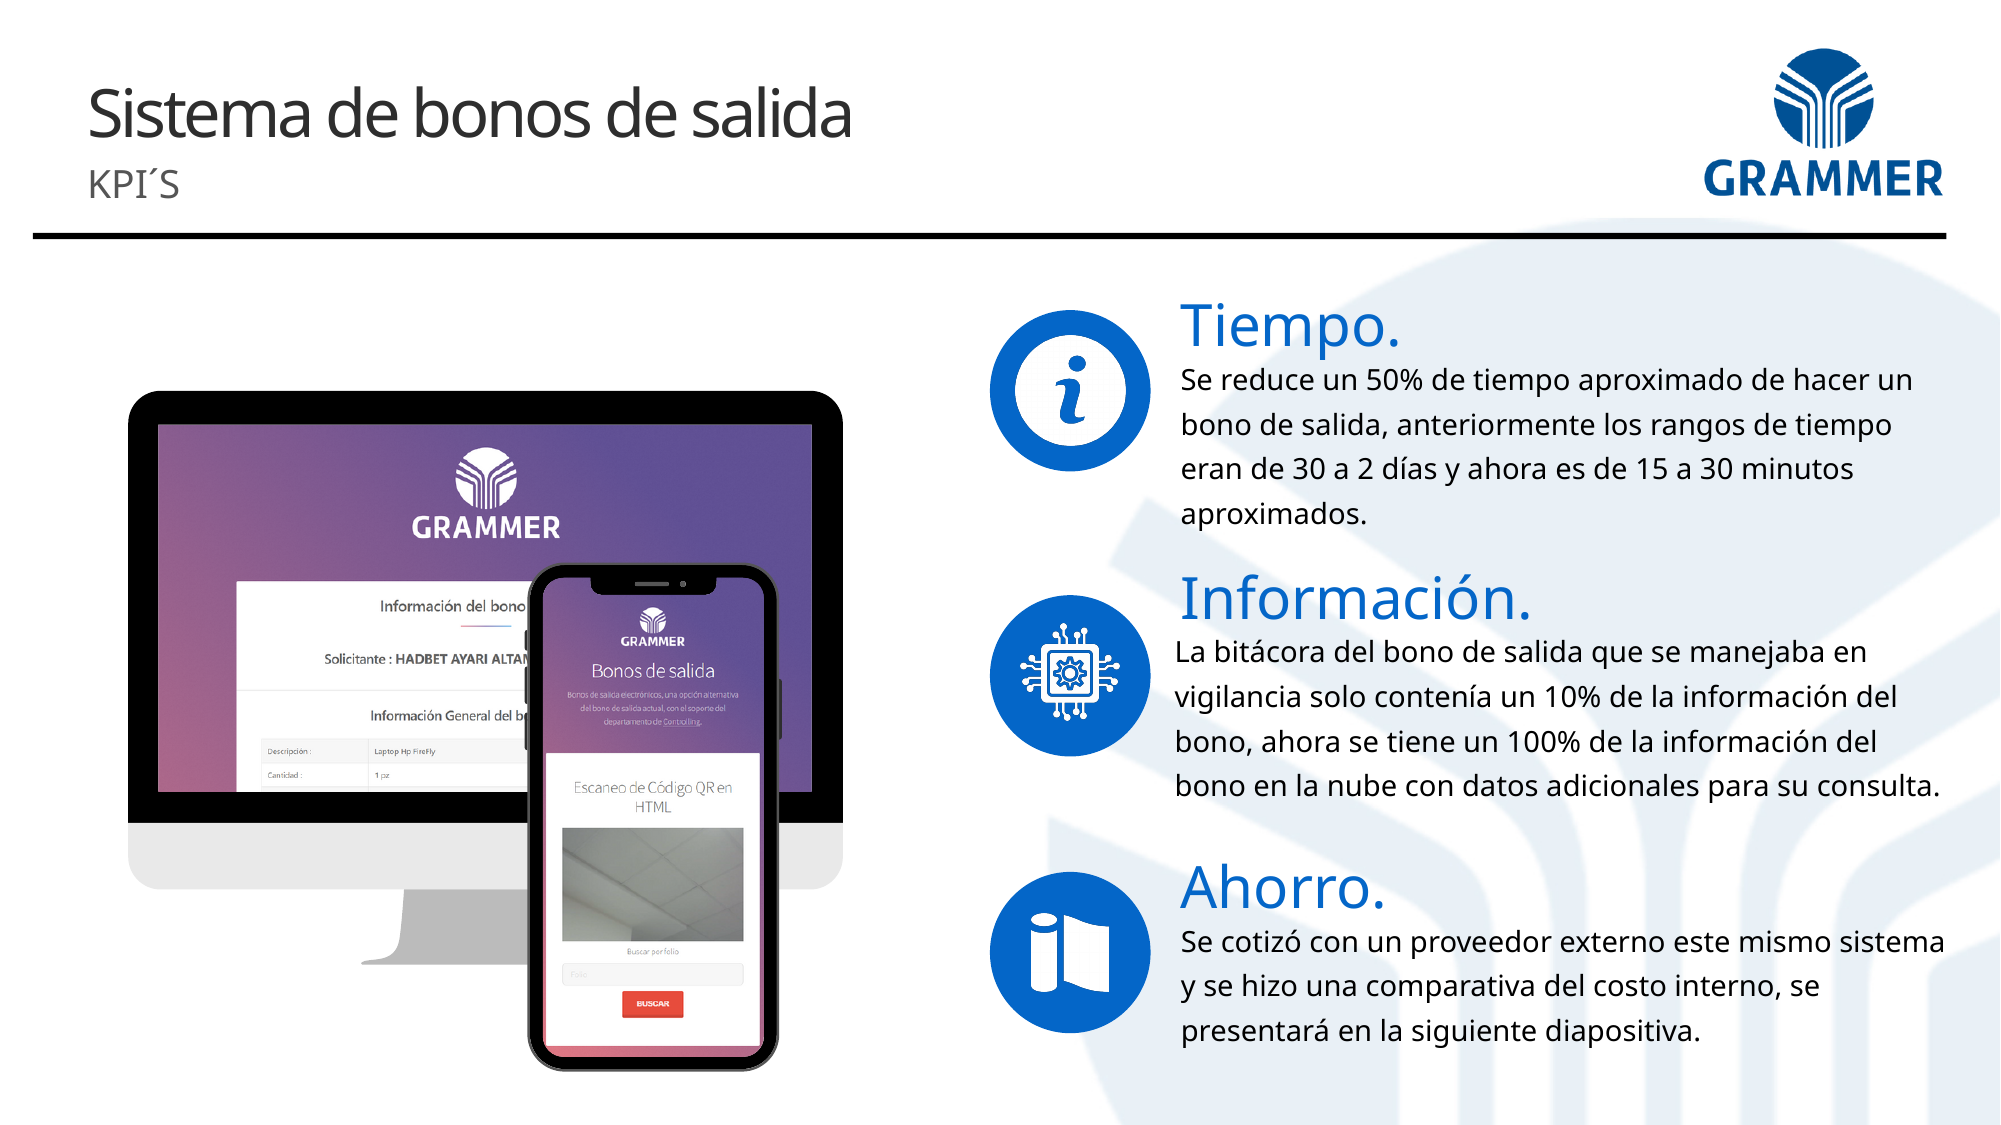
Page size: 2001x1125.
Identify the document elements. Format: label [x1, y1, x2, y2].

text_box [989, 871, 1151, 1034]
picture [0, 0, 2000, 1125]
text_box [989, 310, 1151, 472]
text_box [989, 595, 1151, 757]
text_box [128, 390, 843, 965]
text_box [524, 562, 782, 1072]
